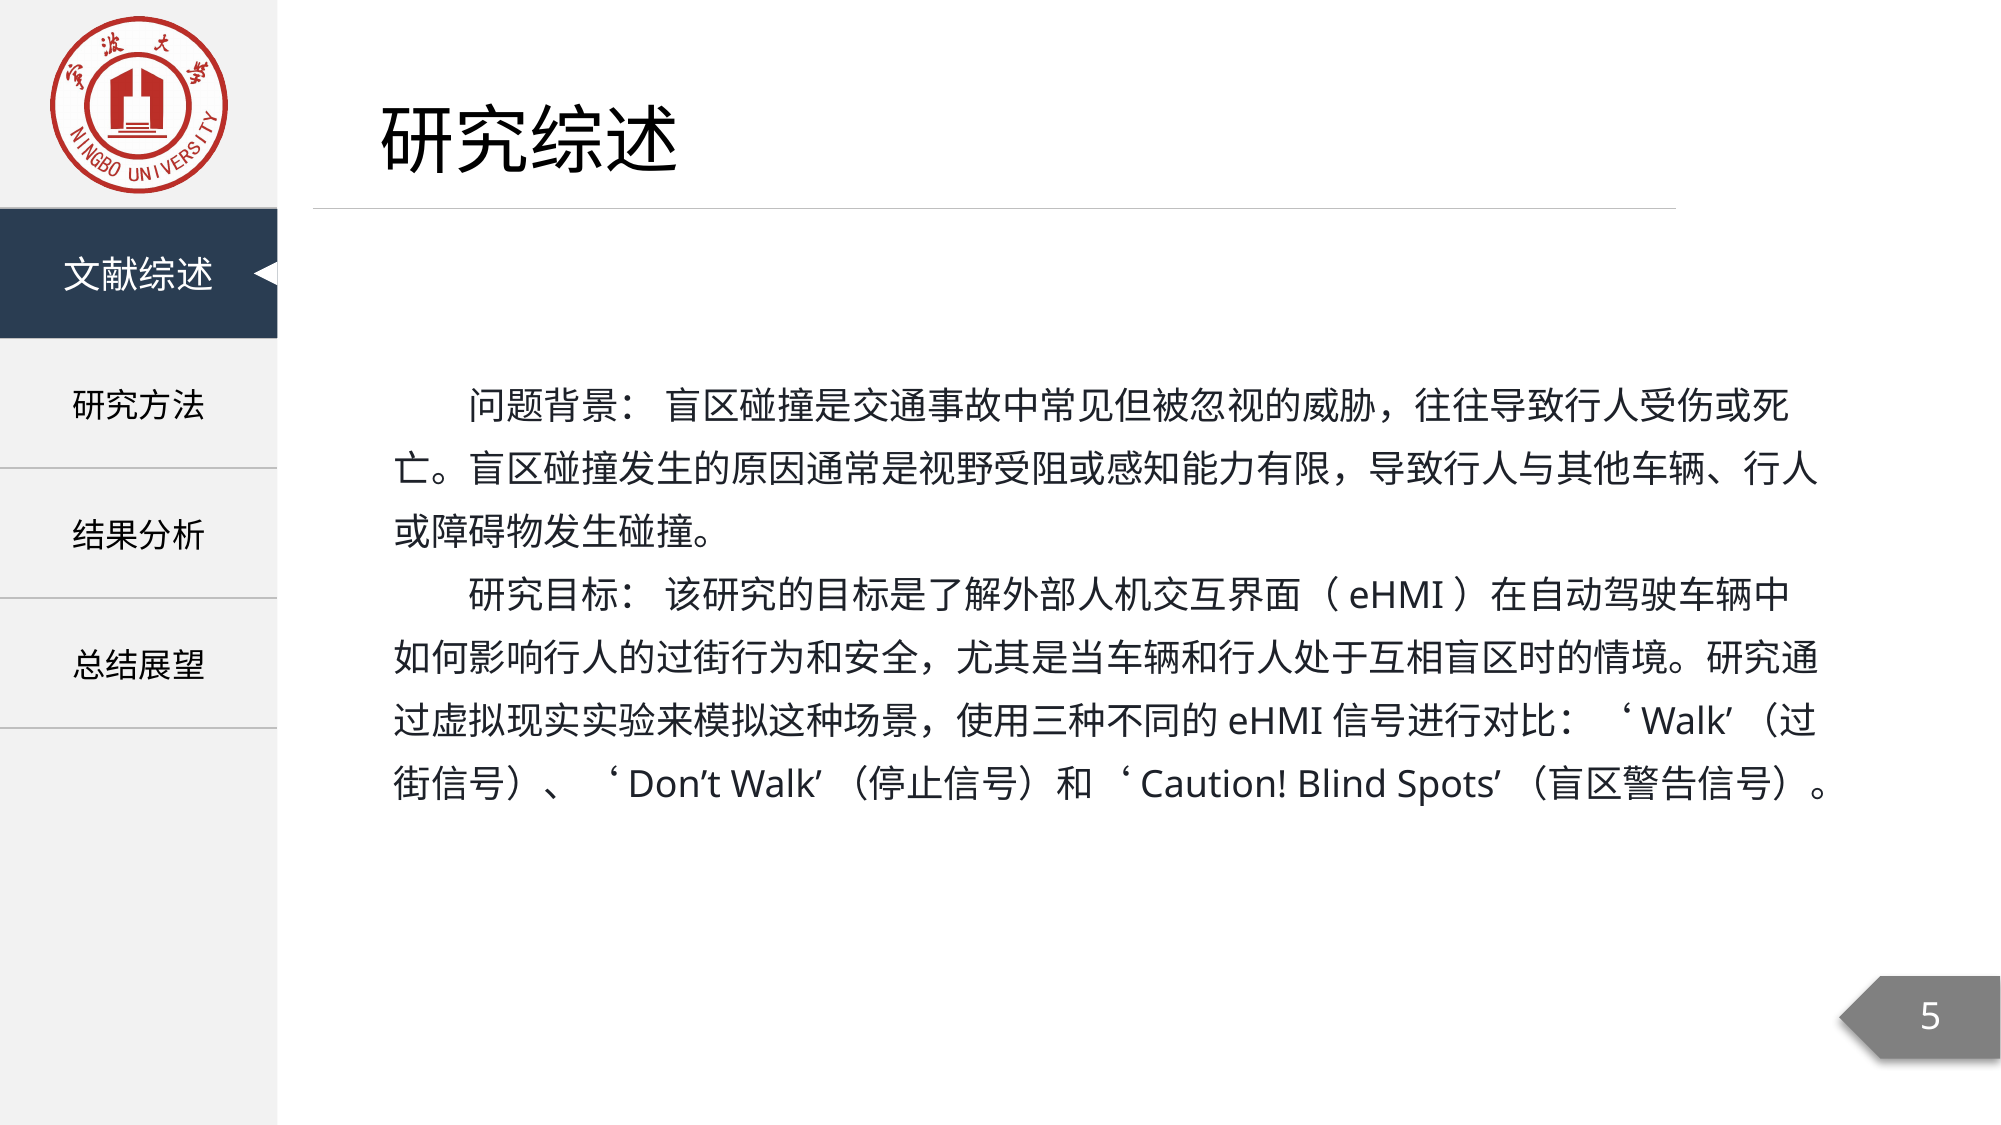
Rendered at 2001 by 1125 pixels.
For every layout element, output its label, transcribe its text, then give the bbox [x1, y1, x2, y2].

text_box 问题背景： 盲区碰撞是交通事故中常见但被忽视的威胁，往往导致行人受伤或死亡。盲区碰撞发生的原因通常是视野受阻或感知能力有限，导致行人与其他车辆、行人或障碍物发生碰撞。 研究目标： 该研究的目标是了解外部人机交互界面（eHMI）在自动驾驶车辆中如何影响行人的过街行为和安全，尤其是当车辆和行人处于互相盲区时的情境。研究通过虚拟现实实验来模拟这种场景，使用三种不同的eHMI信号进行对比：‘Walk’（过街信号）、‘Don’t Walk’（停止信号）和‘Caution! Blind Spots’（盲区警告信号）。 [378, 356, 1839, 813]
text_box 研究综述 [364, 85, 695, 190]
picture [50, 16, 228, 194]
